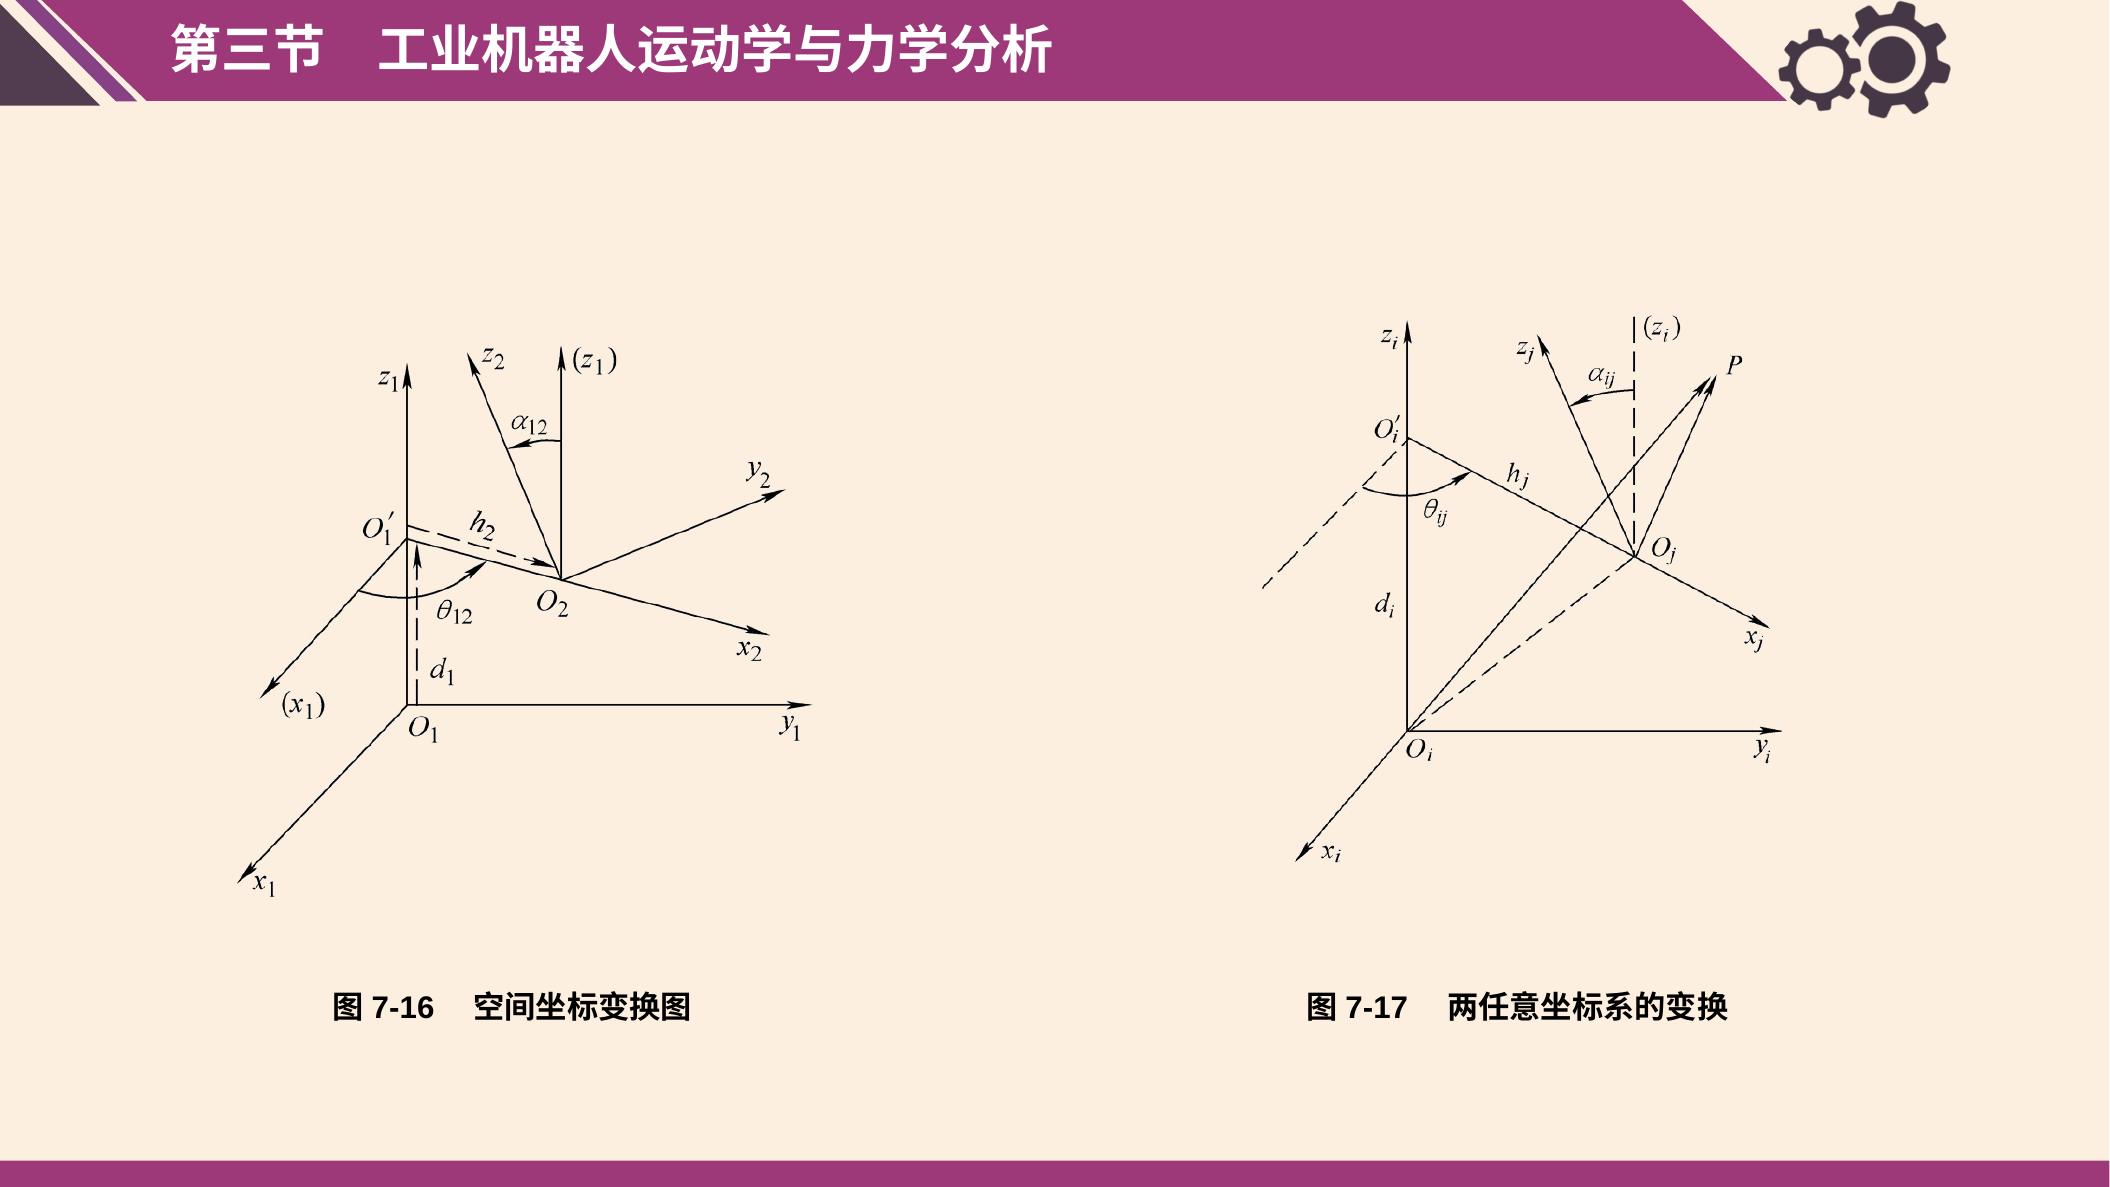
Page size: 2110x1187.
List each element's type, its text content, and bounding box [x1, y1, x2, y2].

text_box 第三节 工业机器人运动学与力学分析 [153, 8, 1460, 87]
picture [1256, 304, 1788, 876]
text_box 图7-17 两任意坐标系的变换 [1290, 960, 1893, 1033]
text_box [40, 0, 1790, 103]
text_box 图7-16 空间坐标变换图 [317, 960, 919, 1033]
text_box [0, 2, 103, 107]
text_box [13, 0, 140, 103]
picture [1793, 0, 1942, 139]
text_box [0, 1160, 2110, 1187]
picture [227, 333, 819, 903]
